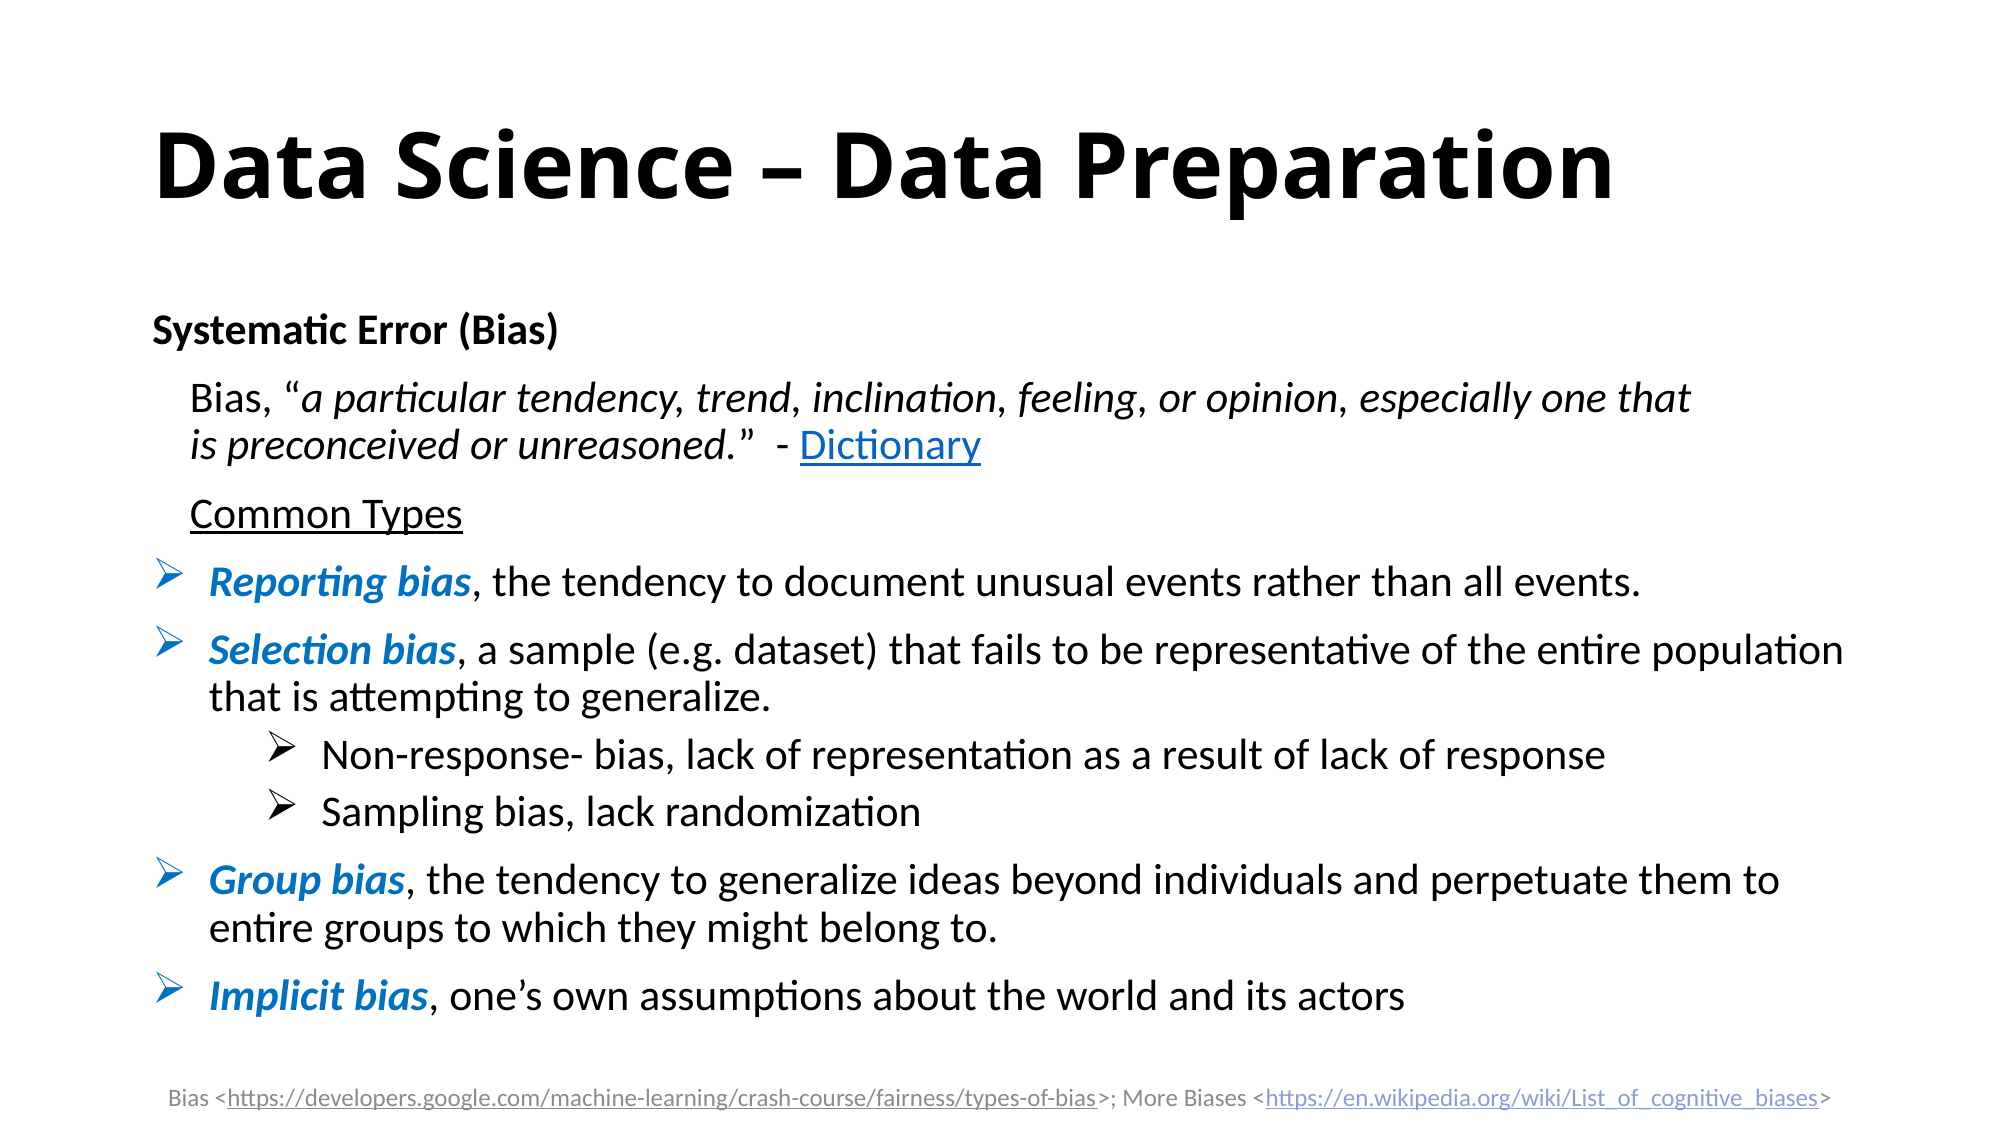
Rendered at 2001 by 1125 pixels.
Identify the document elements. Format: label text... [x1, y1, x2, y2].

list Systematic Error (Bias) Bias, “a particular tendency, trend, inclination, feeling, or opinion, especially one that is preconceived or unreasoned.” - Dictionary Common Types Reporting bias, the tendency to document unusual events rather than all events. Selection bias, a sample (e.g. dataset) that fails to be representative of the entire population that is attempting to generalize. Non-response- bias, lack of representation as a result of lack of response Sampling bias, lack randomization Group bias, the tendency to generalize ideas beyond individuals and perpetuate them to entire groups to which they might belong to. Implicit bias, one’s own assumptions about the world and its actors [137, 299, 1863, 1038]
footer Bias <https://developers.google.com/machine-learning/crash-course/fairness/types-of-bias>; More Biases <https://en.wikipedia.org/wiki/List_of_cognitive_biases> [0, 1068, 2000, 1124]
title Data Science – Data Preparation [137, 59, 1863, 277]
